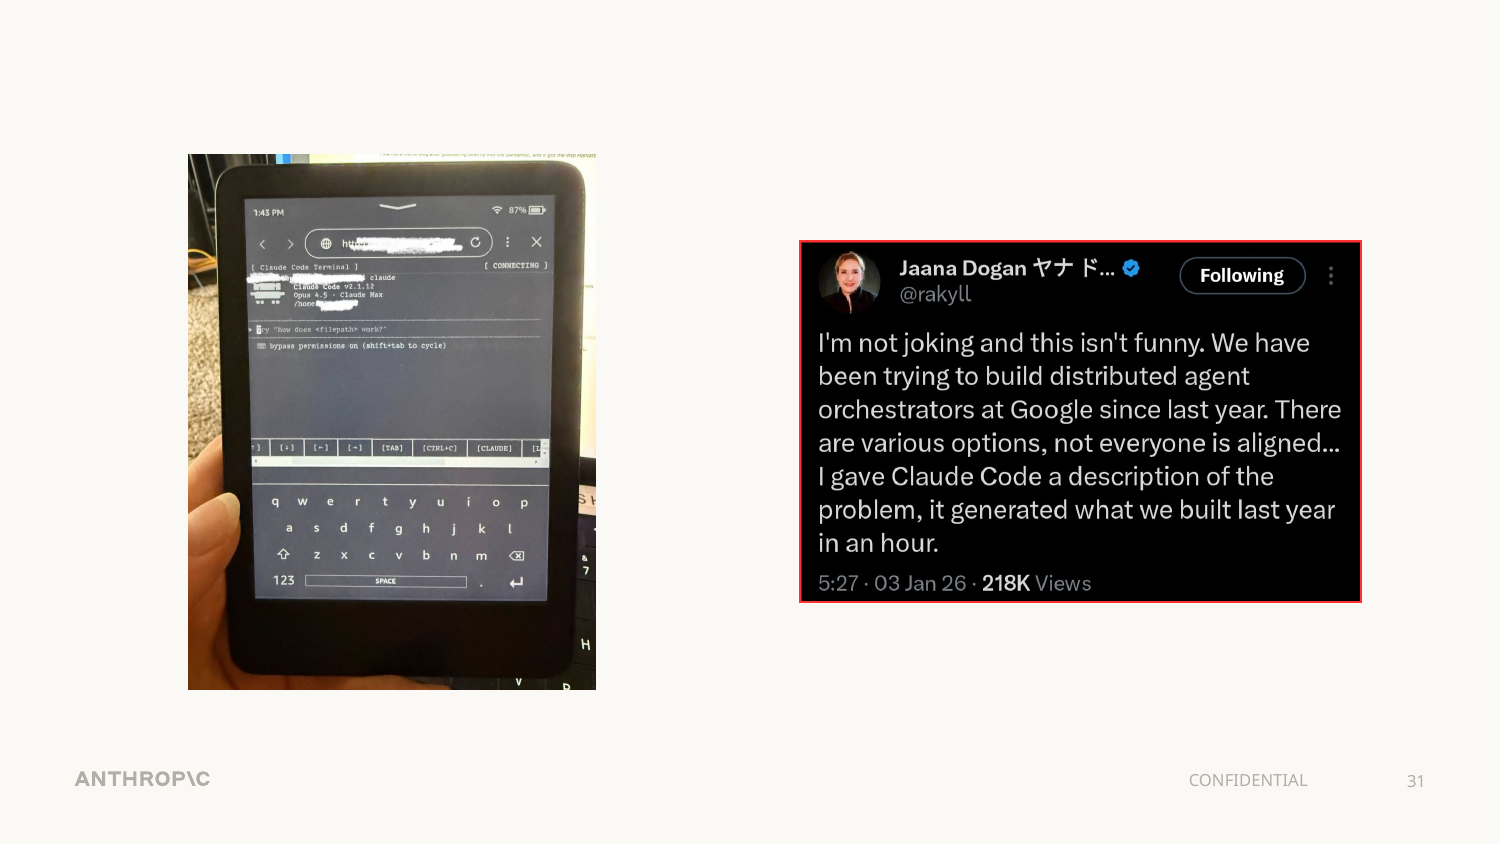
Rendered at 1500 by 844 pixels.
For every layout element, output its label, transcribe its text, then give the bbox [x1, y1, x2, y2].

slide_number 31 [1354, 772, 1427, 790]
picture [188, 154, 597, 690]
picture [799, 240, 1362, 604]
